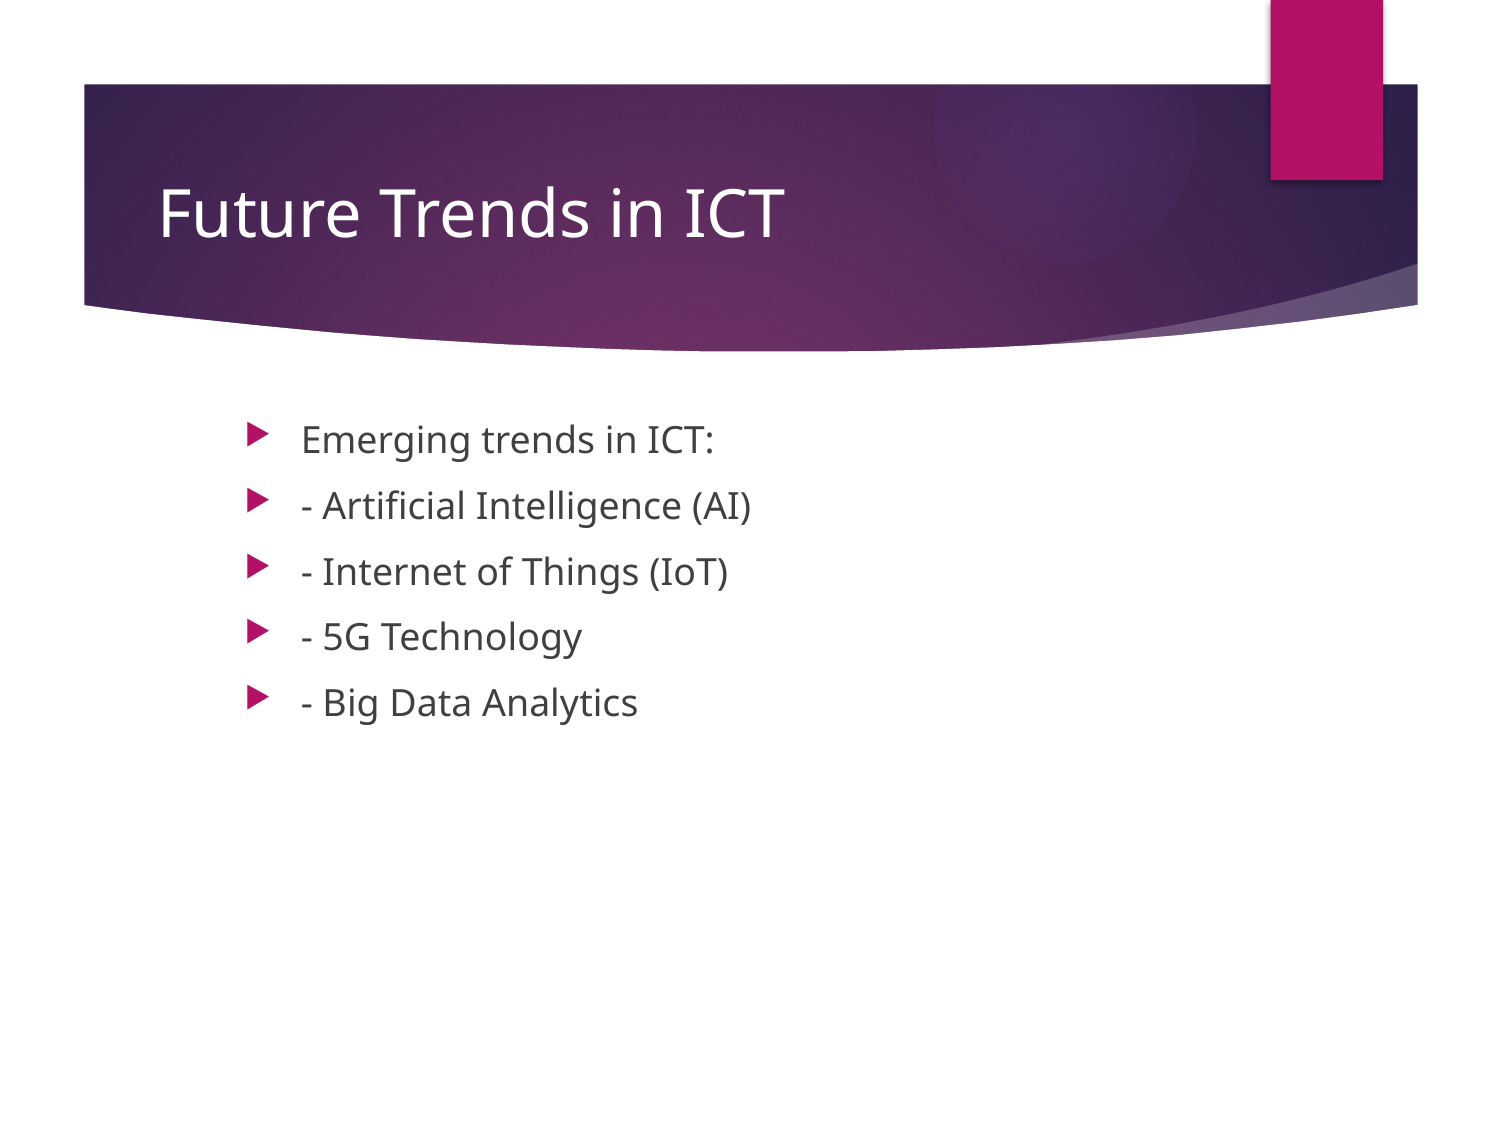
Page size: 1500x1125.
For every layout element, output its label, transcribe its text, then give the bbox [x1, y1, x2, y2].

title Future Trends in ICT [142, 152, 1183, 269]
list Emerging trends in ICT: - Artificial Intelligence (AI) - Internet of Things (IoT) - 5G Technology - Big Data Analytics [229, 408, 1271, 988]
